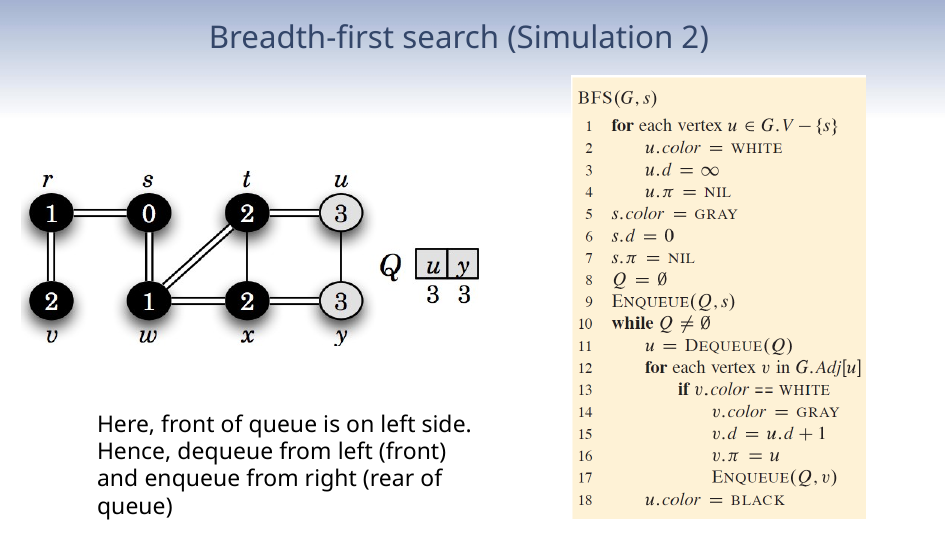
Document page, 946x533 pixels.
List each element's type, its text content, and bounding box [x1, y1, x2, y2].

text_box Here, front of queue is on left side. Hence, dequeue from left (front) and enqueue from right (rear of queue) [82, 394, 497, 498]
picture [21, 170, 480, 347]
text_box Breadth-first search (Simulation 2) [206, 15, 765, 86]
picture [0, 0, 945, 519]
